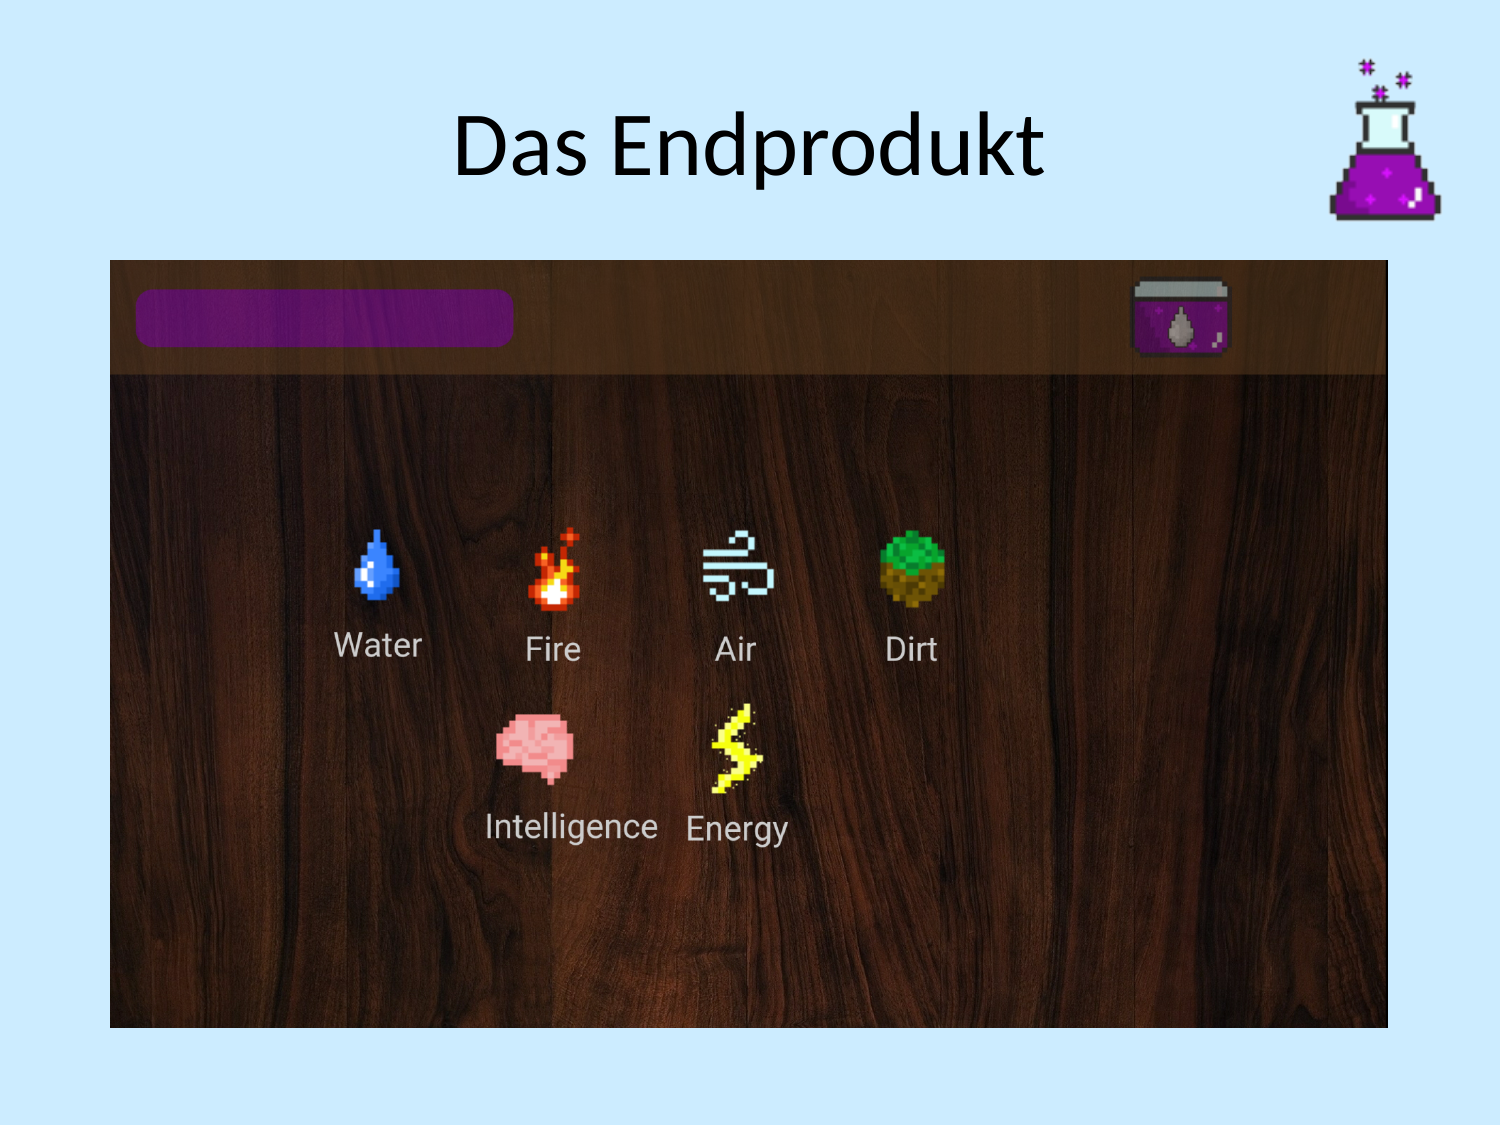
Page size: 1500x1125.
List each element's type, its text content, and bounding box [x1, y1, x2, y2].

picture [1281, 30, 1492, 242]
picture [109, 259, 1389, 1029]
title Das Endprodukt [75, 45, 1425, 233]
